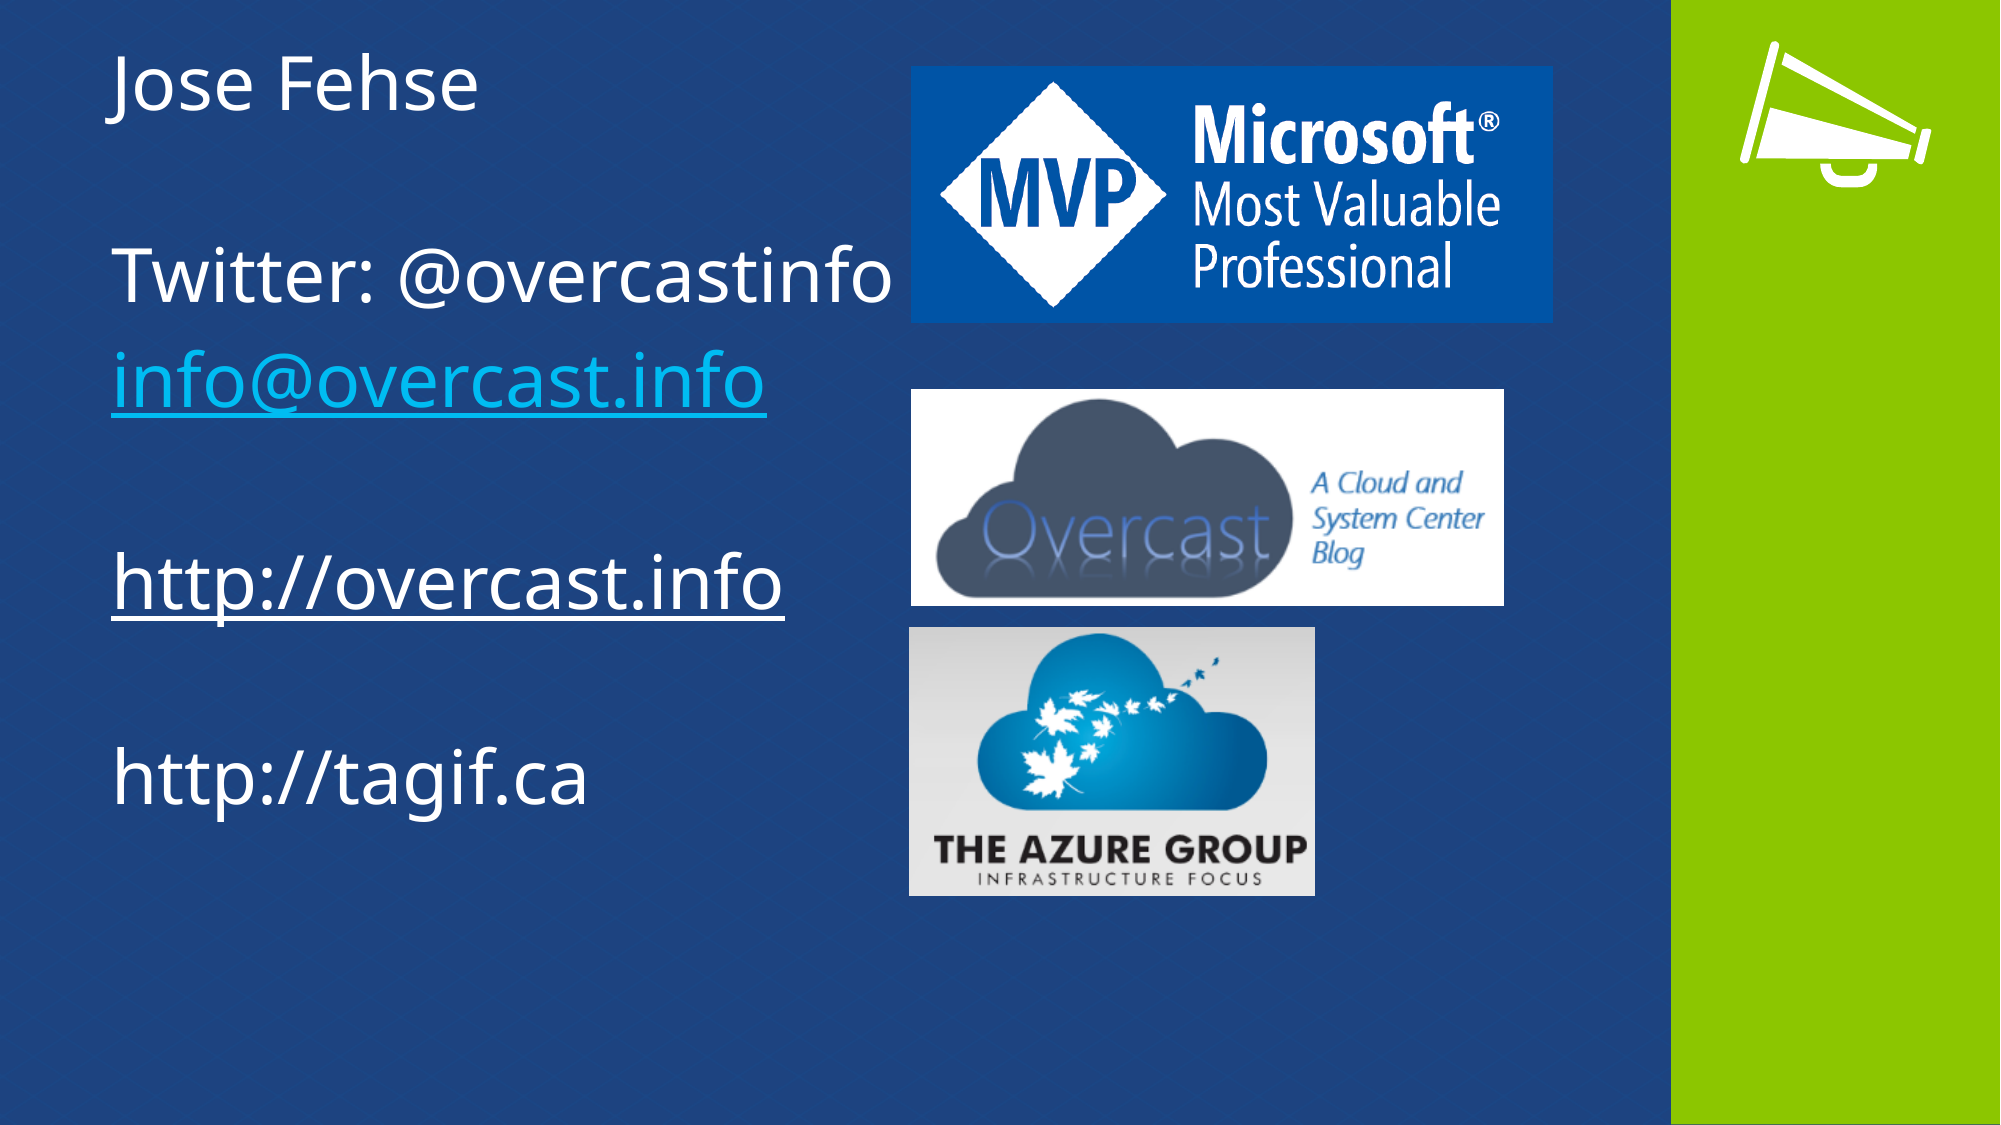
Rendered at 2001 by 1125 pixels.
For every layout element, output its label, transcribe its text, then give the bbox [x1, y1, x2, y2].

picture [0, 0, 1671, 1125]
list Jose Fehse Twitter: @overcastinfo info@overcast.info http://overcast.info http://tagif.ca [96, 38, 1625, 1091]
